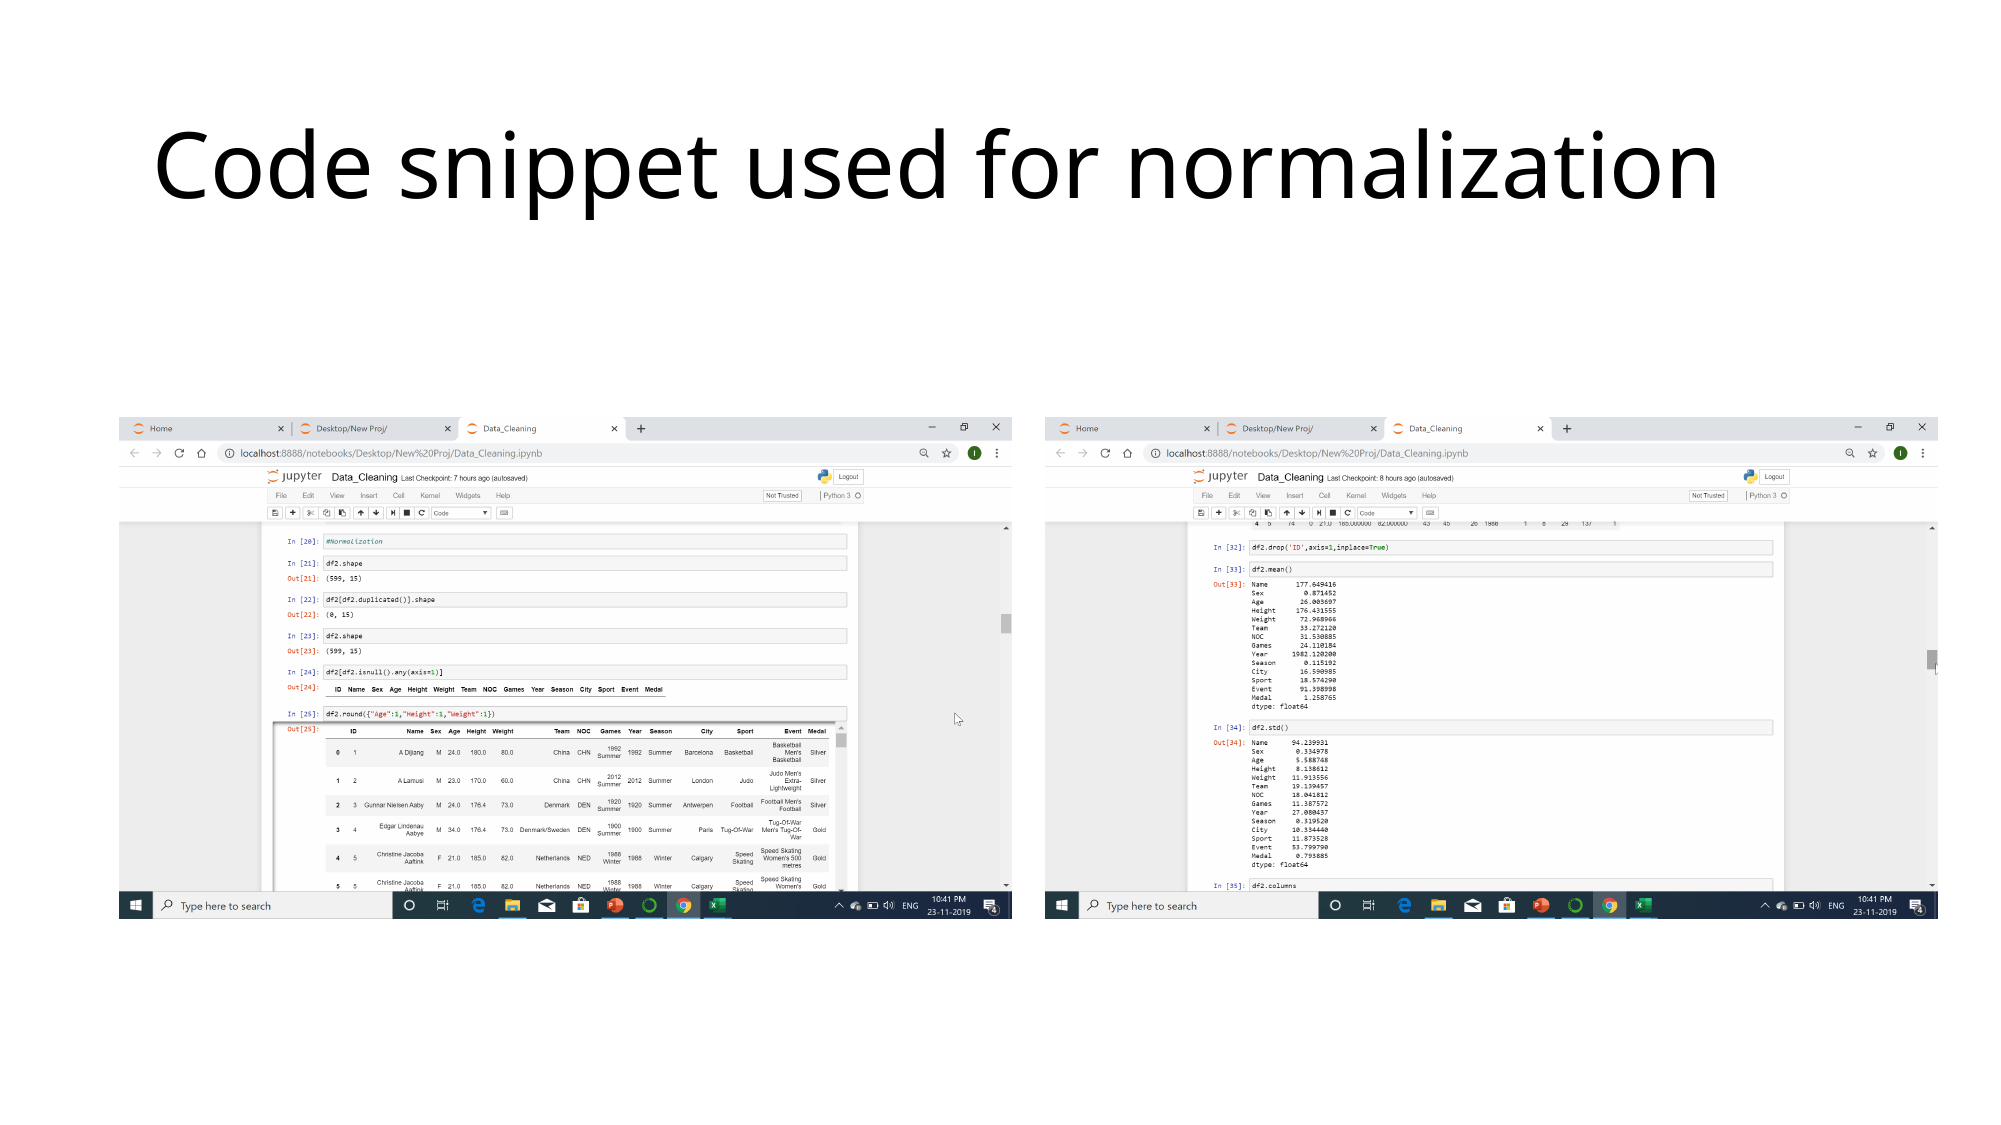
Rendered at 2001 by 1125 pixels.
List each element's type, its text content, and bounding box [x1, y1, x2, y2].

title Code snippet used for normalization [137, 59, 1863, 278]
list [119, 417, 1012, 919]
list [1045, 417, 1938, 919]
